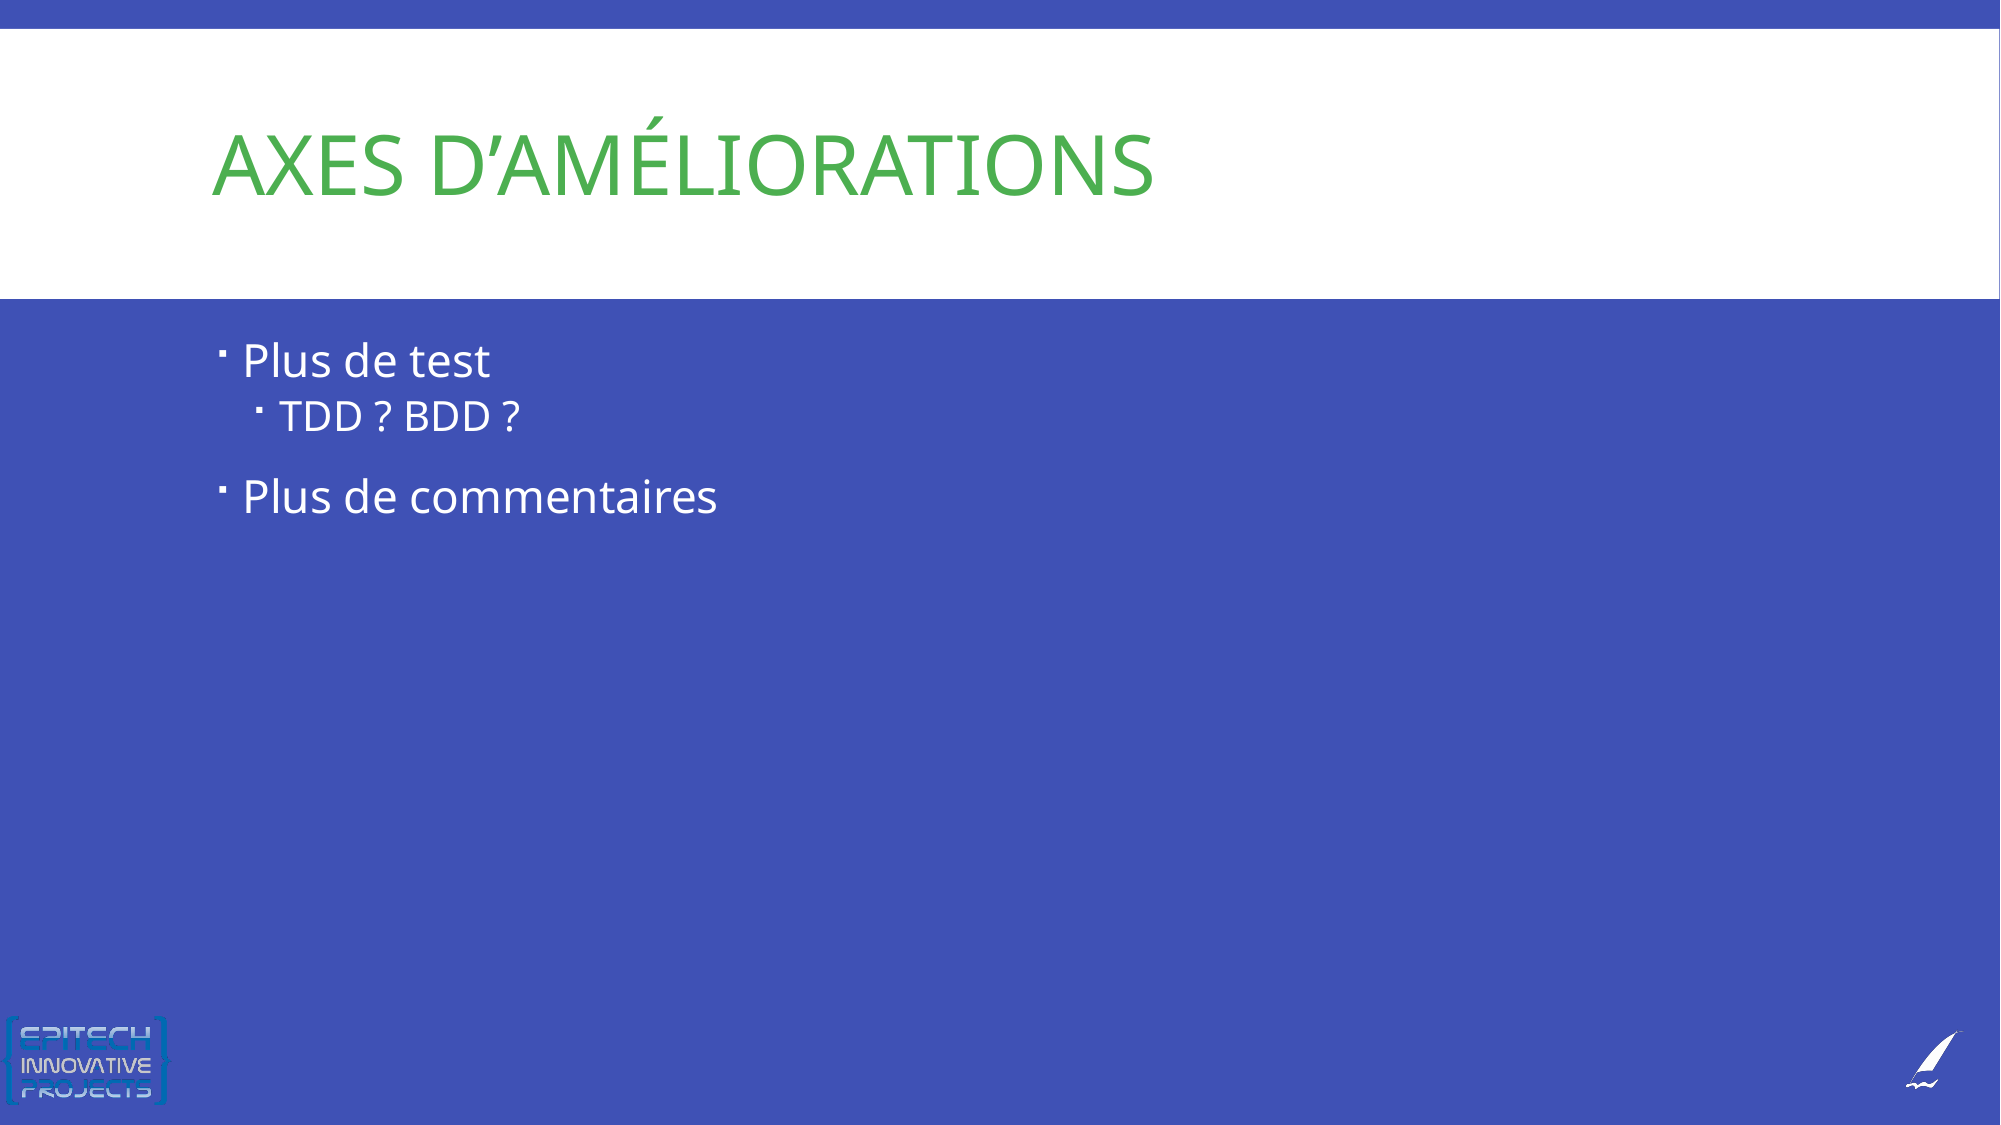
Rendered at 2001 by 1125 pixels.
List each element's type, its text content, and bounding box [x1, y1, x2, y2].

title Axes d’Améliorations [197, 46, 1803, 295]
picture [0, 1016, 172, 1105]
picture [1869, 994, 2000, 1125]
list Plus de test TDD ? BDD ? Plus de commentaires [197, 329, 1803, 1020]
